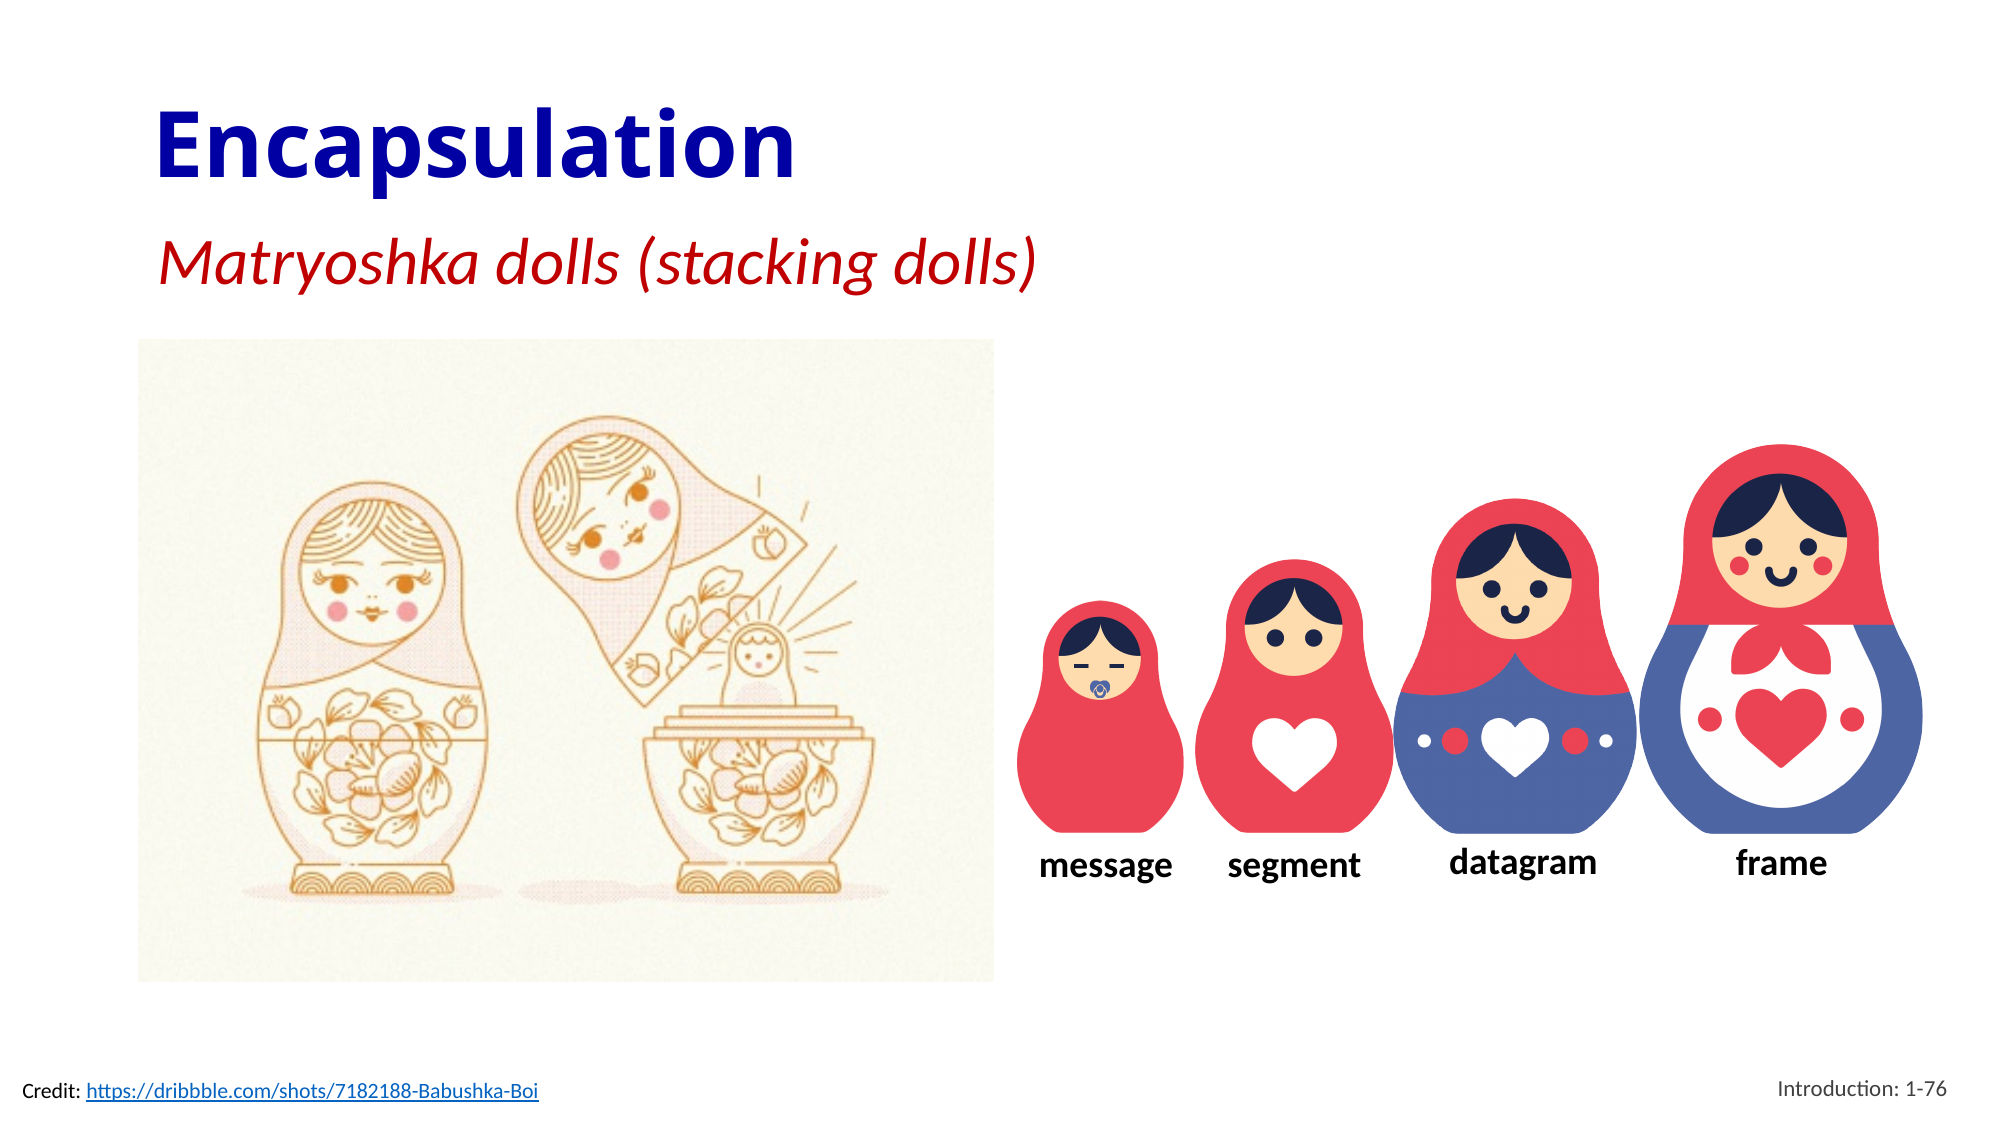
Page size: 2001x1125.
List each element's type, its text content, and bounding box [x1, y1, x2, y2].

picture [1639, 444, 1923, 834]
text_box message [1024, 832, 1189, 892]
text_box segment [1212, 833, 1377, 892]
picture [1016, 600, 1184, 833]
text_box Matryoshka dolls (stacking dolls) [143, 210, 1055, 306]
picture [1195, 498, 1637, 834]
title Encapsulation [137, 74, 1863, 221]
slide_number Introduction: 1-76 [1512, 1056, 1963, 1117]
picture [138, 339, 994, 982]
text_box datagram [1434, 834, 1613, 890]
text_box Credit: https://dribbble.com/shots/7182188-Babushka-Boi [7, 1069, 1008, 1111]
text_box frame [1721, 834, 1844, 891]
